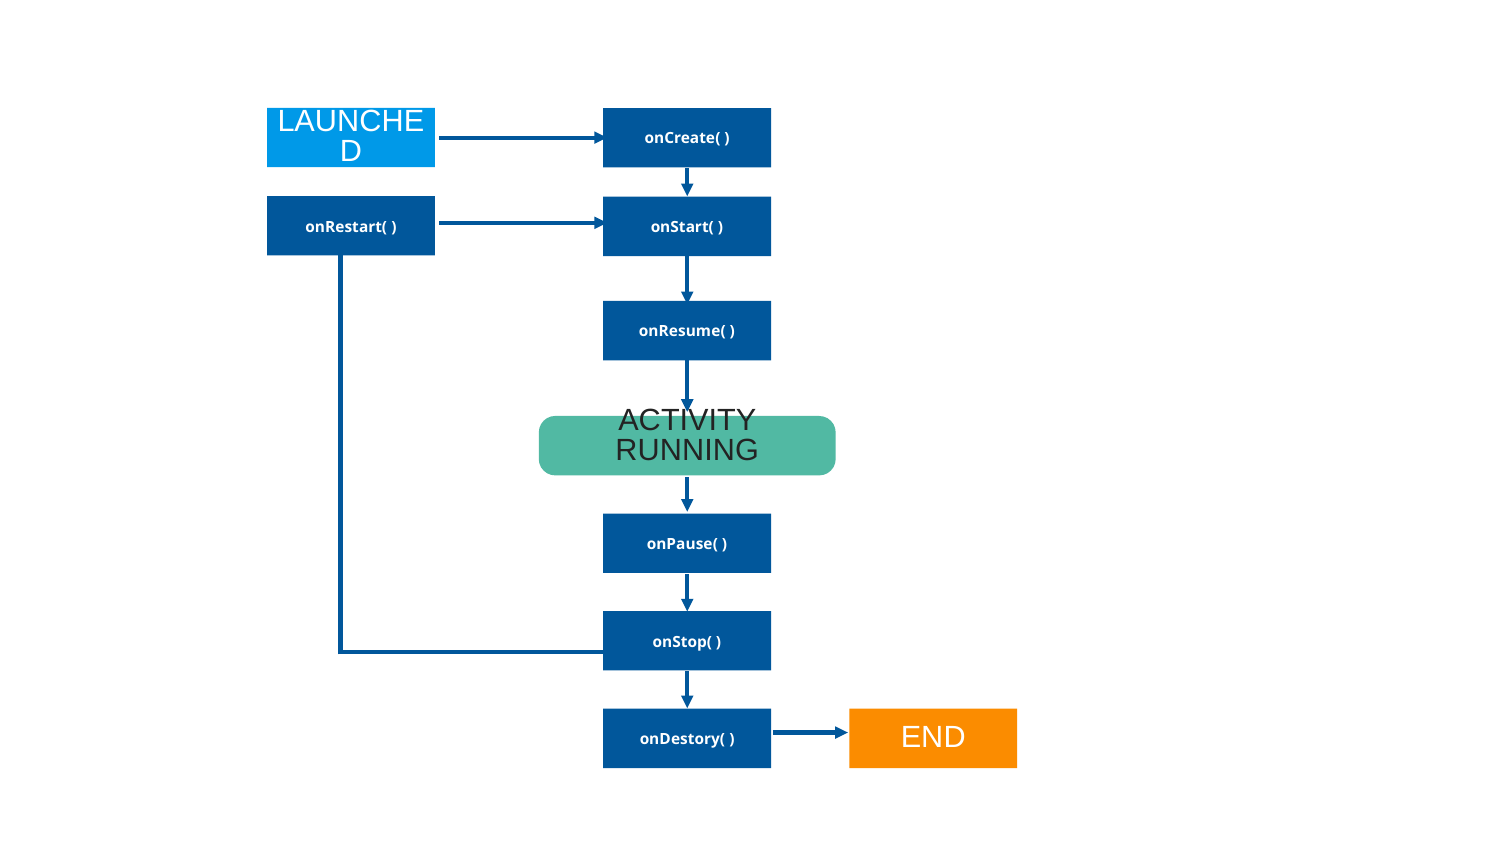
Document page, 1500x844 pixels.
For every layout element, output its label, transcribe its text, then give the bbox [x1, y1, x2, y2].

text_box [681, 671, 694, 709]
text_box [439, 216, 607, 230]
text_box [772, 726, 848, 739]
text_box End [849, 708, 1018, 769]
text_box onPause( ) [603, 513, 772, 573]
text_box Launched [267, 107, 435, 168]
text_box [681, 477, 694, 512]
text_box onDestory( ) [603, 708, 772, 769]
text_box [681, 574, 694, 612]
text_box Activity Running [538, 415, 836, 476]
text_box [681, 360, 694, 412]
text_box onCreate( ) [603, 108, 772, 168]
text_box [439, 131, 607, 144]
text_box onResume( ) [603, 300, 772, 361]
text_box onRestart( ) [267, 196, 435, 256]
text_box [681, 168, 694, 197]
text_box onStart( ) [603, 196, 772, 257]
text_box [681, 252, 694, 305]
text_box onStop( ) [603, 611, 772, 671]
